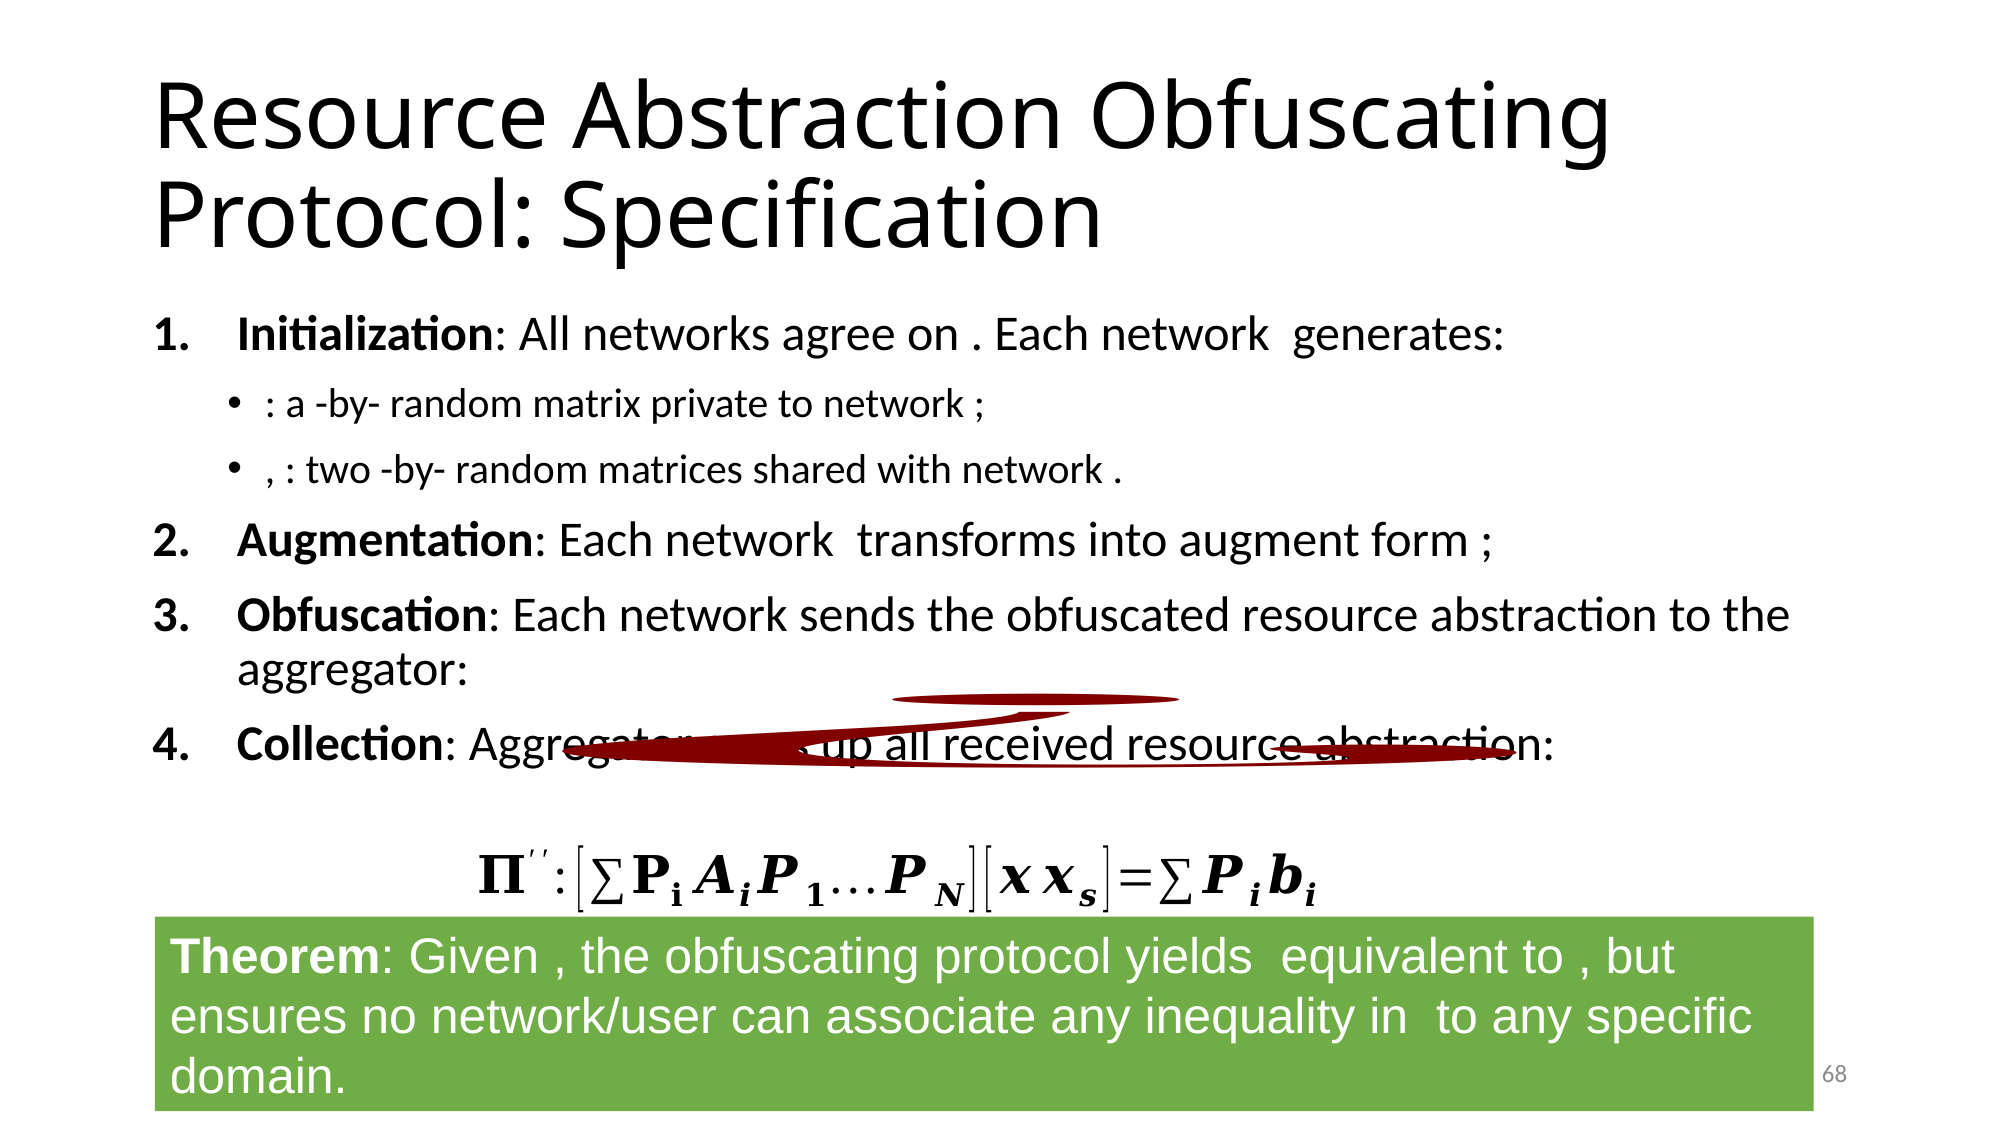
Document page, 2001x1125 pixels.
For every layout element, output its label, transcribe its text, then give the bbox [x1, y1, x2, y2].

title Resource Abstraction Obfuscating Protocol: Specification [137, 59, 1863, 278]
slide_number 68 [1814, 1042, 1863, 1103]
